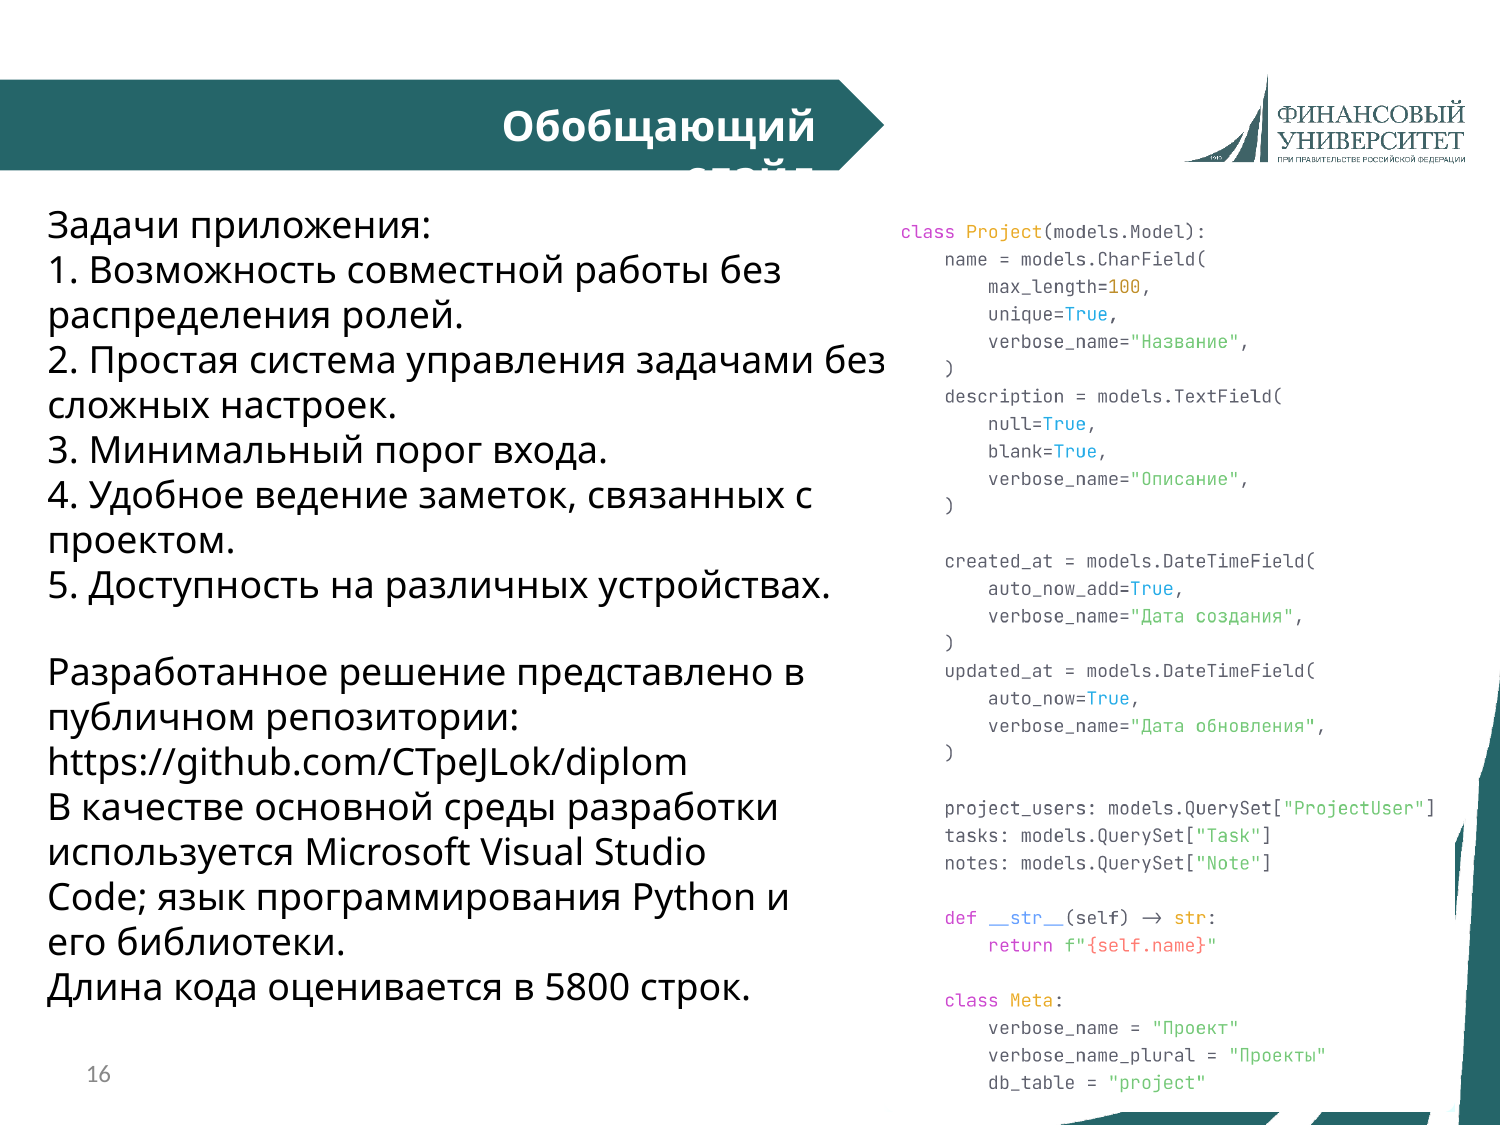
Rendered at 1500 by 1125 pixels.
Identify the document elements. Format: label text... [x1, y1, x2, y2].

picture [1182, 69, 1466, 171]
text_box Задачи приложения: 1. Возможность совместной работы без распределения ролей. 2. Простая система управления задачами без сложных настроек. 3. Минимальный порог входа. 4. Удобное ведение заметок, связанных с проектом. 5. Доступность на различных устройствах. [32, 193, 881, 614]
picture [883, 193, 1500, 1125]
text_box [0, 79, 885, 171]
slide_number 16 [0, 1042, 127, 1103]
text_box Разработанное решение представлено в публичном репозитории: https://github.com/CTpeJLok/diplom В качестве основной среды разработки используется Microsoft Visual Studio Code; язык программирования Python и его библиотеки. Длина кода оценивается в 5800 строк. [32, 640, 825, 1016]
text_box Обобщающий слайд [350, 92, 832, 193]
